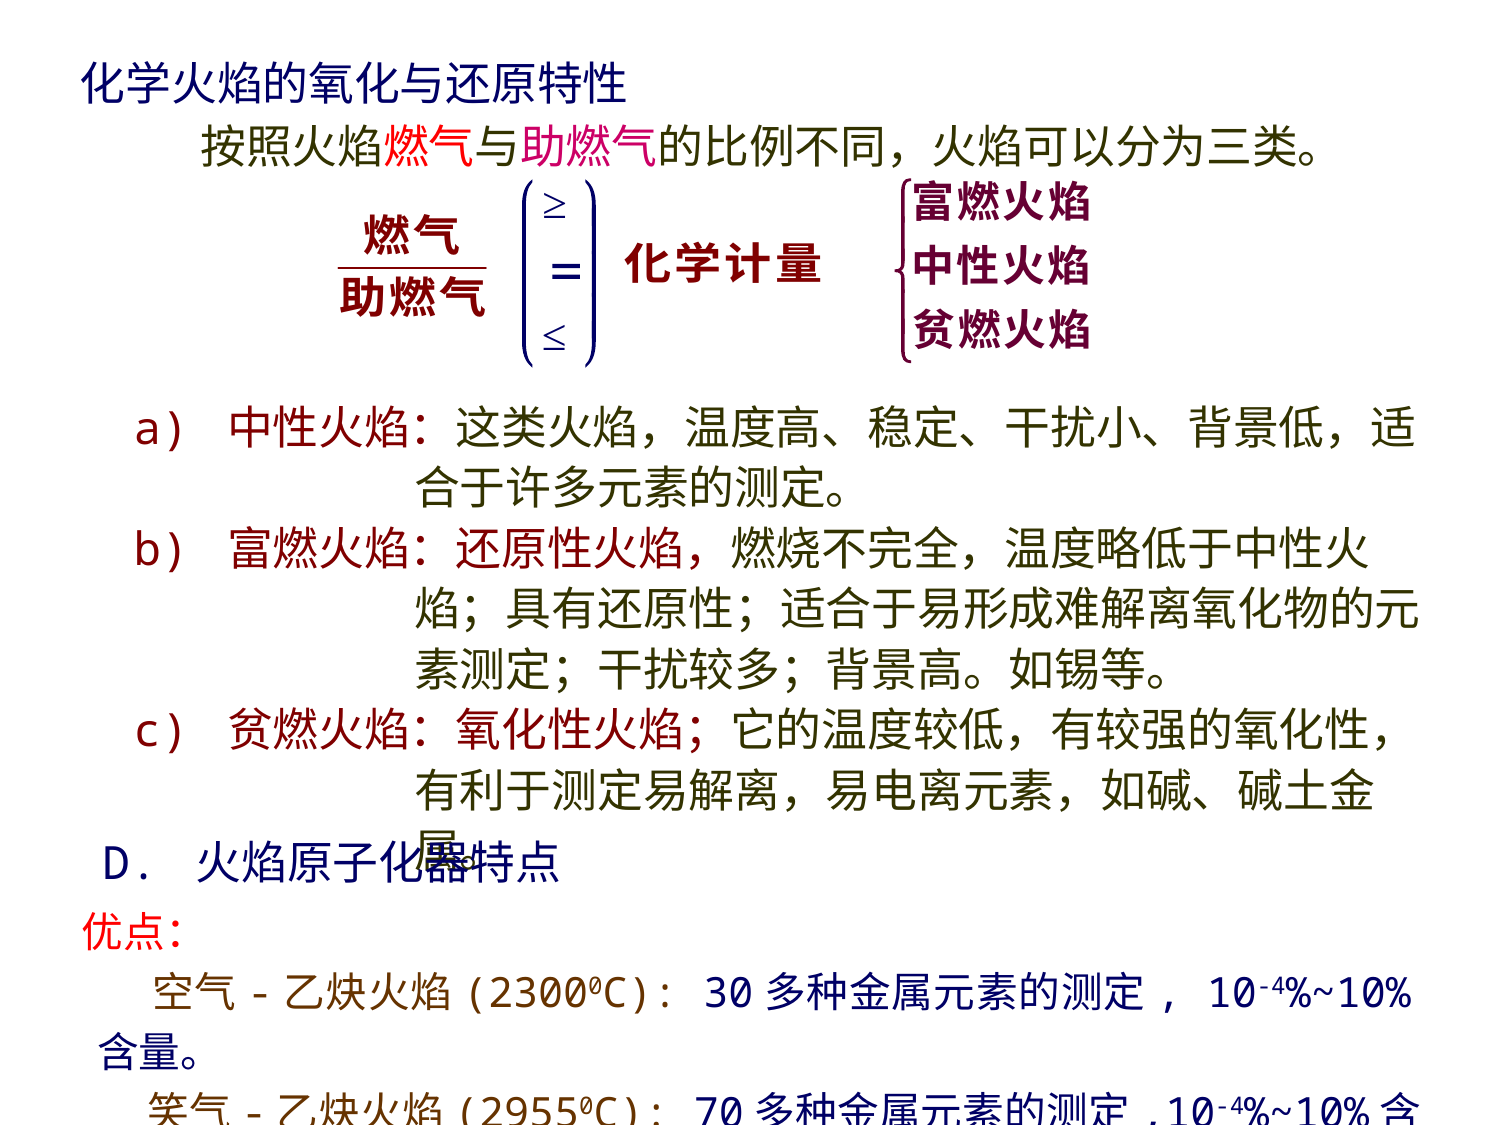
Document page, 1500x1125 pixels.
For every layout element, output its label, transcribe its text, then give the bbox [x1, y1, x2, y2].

text_box 化学火焰的氧化与还原特性 [65, 36, 786, 124]
text_box 优点： 空气-乙炔火焰(23000C): 30多种金属元素的测定, 10-4%~10%含量。 笑气-乙炔火焰(29550C): 70多种金属元素的测定,10-4%~10%含量。 [66, 898, 1436, 1081]
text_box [610, 206, 821, 324]
text_box 按照火焰燃气与助燃气的比例不同，火焰可以分为三类。 [106, 99, 1431, 180]
text_box a) 中性火焰：这类火焰，温度高、稳定、干扰小、背景低，适合于许多元素的测定。 b) 富燃火焰：还原性火焰，燃烧不完全，温度略低于中性火焰；具有还原性；适合于易形成难解离氧化物的元素测定；干扰较多；背景高。如锡等。 c) 贫燃火焰：氧化性火焰；它的温度较低，有较强的氧化性，有利于测定易解离，易电离元素，如碱、碱土金属。 [118, 385, 1465, 831]
text_box D. 火焰原子化器特点 [87, 826, 619, 897]
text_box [330, 206, 509, 324]
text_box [514, 172, 606, 371]
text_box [885, 170, 1090, 368]
